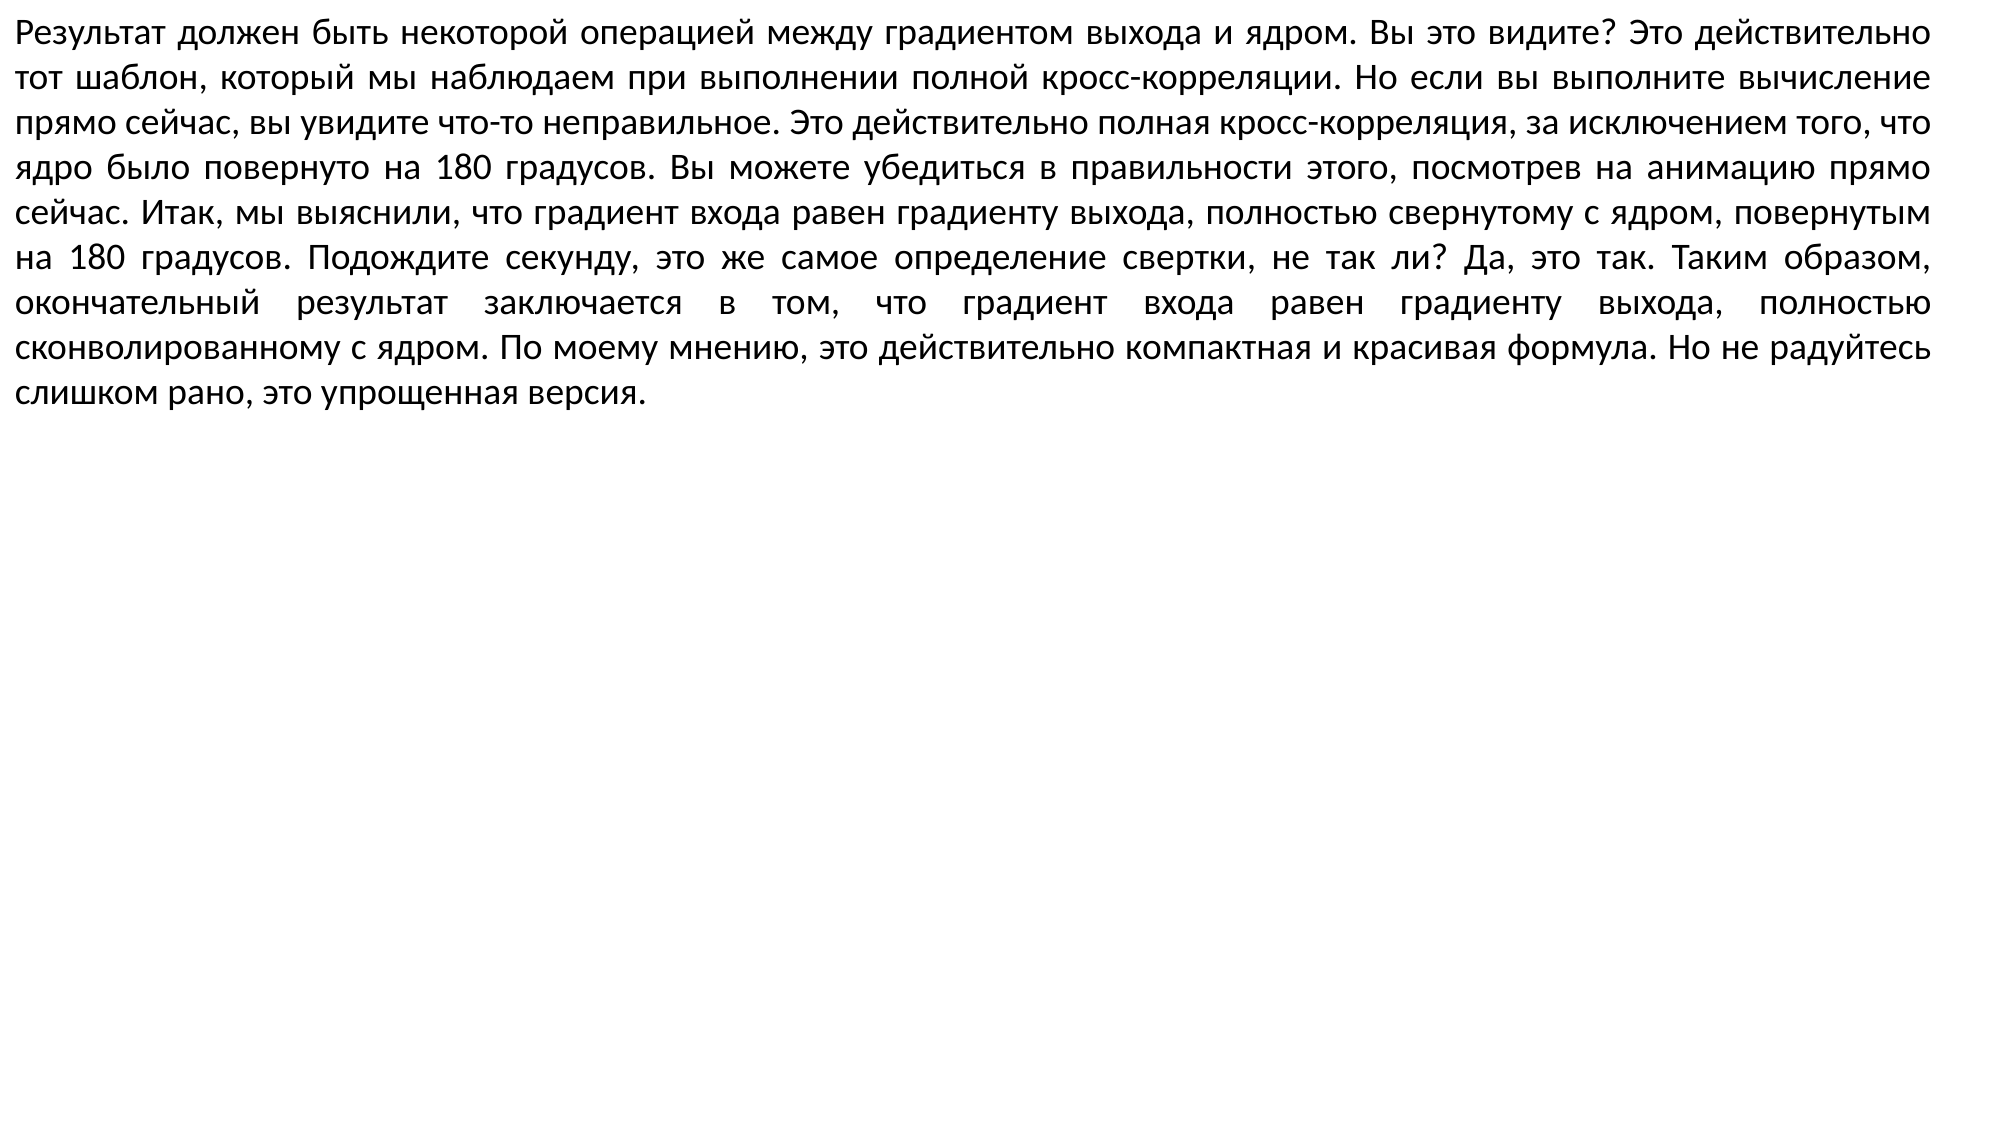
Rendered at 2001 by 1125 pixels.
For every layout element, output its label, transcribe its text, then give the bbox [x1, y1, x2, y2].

text_box Результат должен быть некоторой операцией между градиентом выхода и ядром. Вы это видите? Это действительно тот шаблон, который мы наблюдаем при выполнении полной кросс-корреляции. Но если вы выполните вычисление прямо сейчас, вы увидите что-то неправильное. Это действительно полная кросс-корреляция, за исключением того, что ядро было повернуто на 180 градусов. Вы можете убедиться в правильности этого, посмотрев на анимацию прямо сейчас. Итак, мы выяснили, что градиент входа равен градиенту выхода, полностью свернутому с ядром, повернутым на 180 градусов. Подождите секунду, это же самое определение свертки, не так ли? Да, это так. Таким образом, окончательный результат заключается в том, что градиент входа равен градиенту выхода, полностью сконволированному с ядром. По моему мнению, это действительно компактная и красивая формула. Но не радуйтесь слишком рано, это упрощенная версия. [0, 0, 1948, 420]
